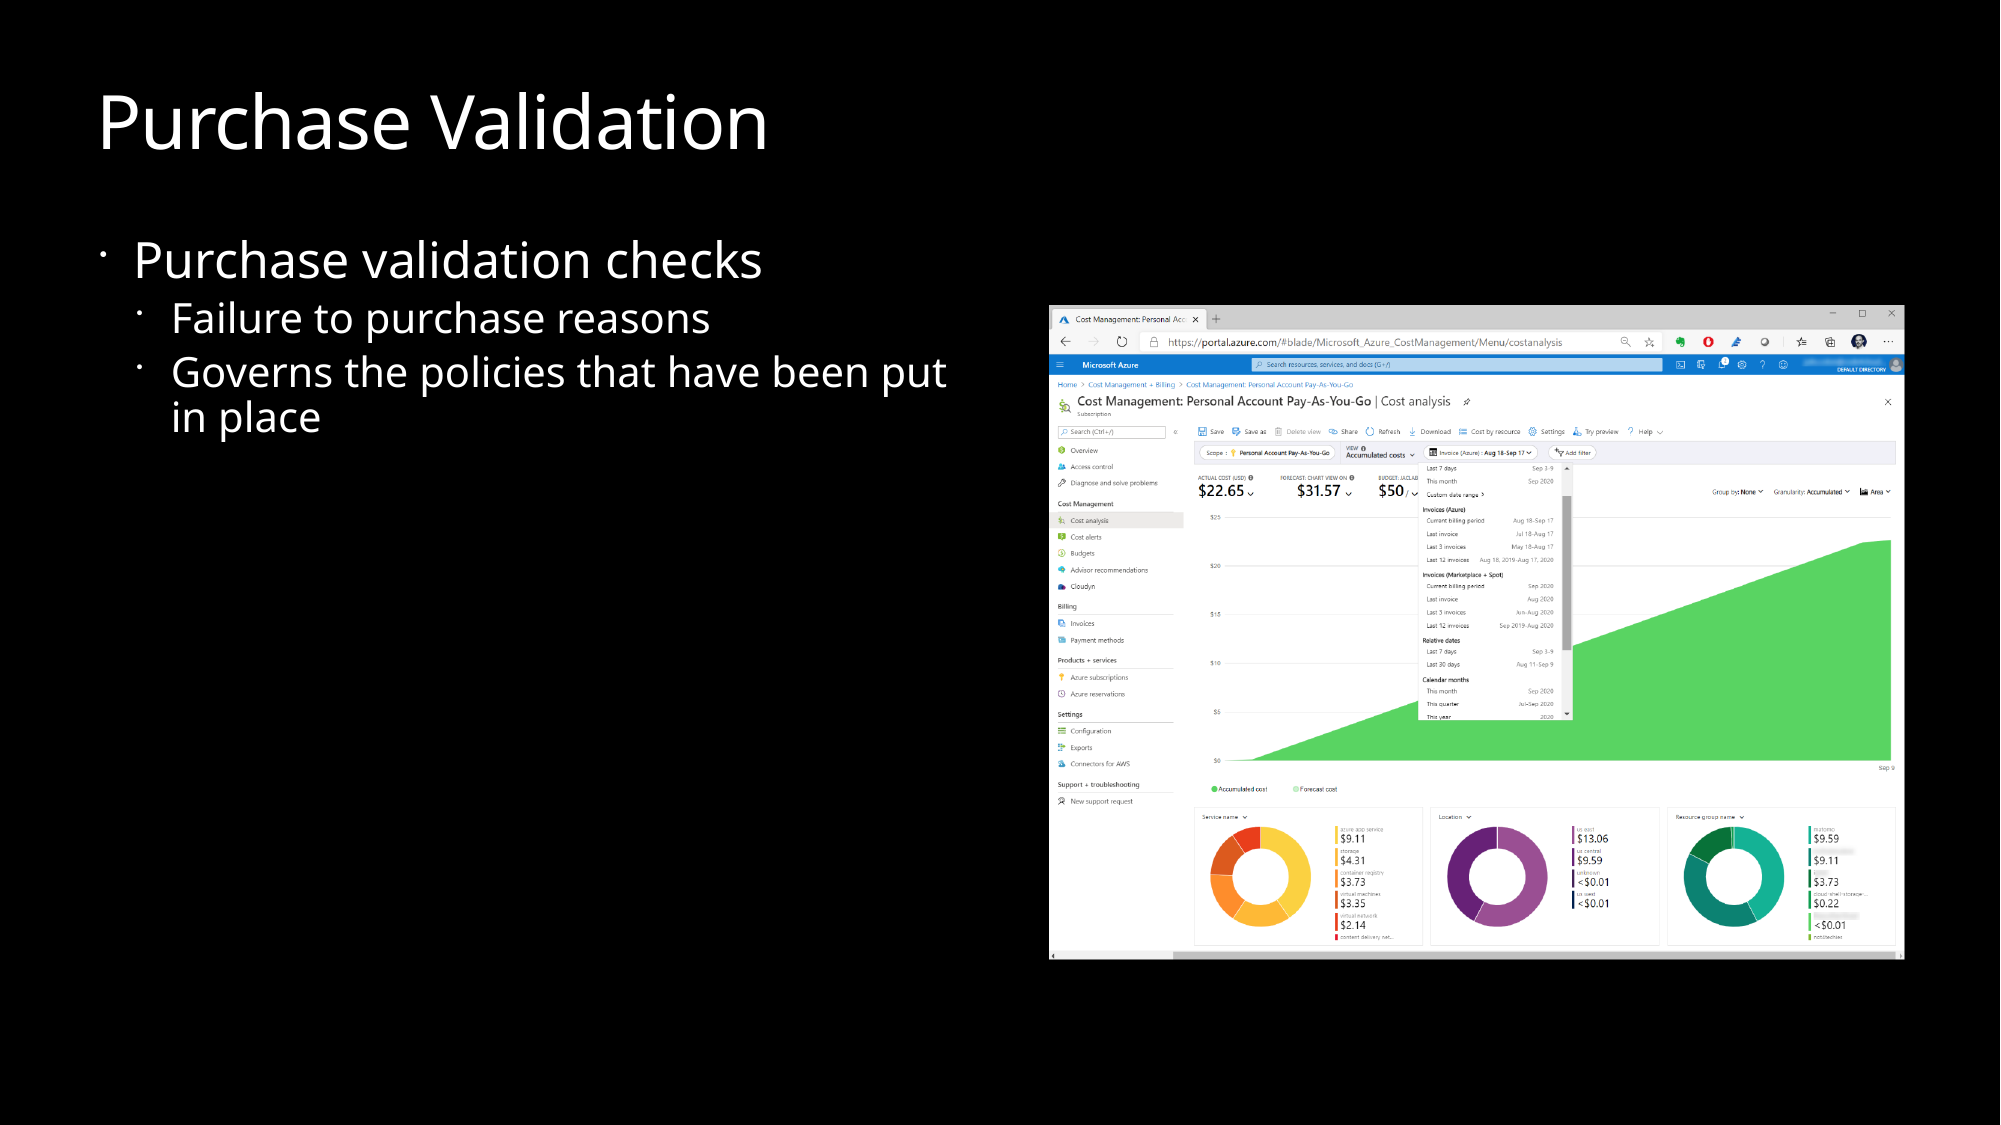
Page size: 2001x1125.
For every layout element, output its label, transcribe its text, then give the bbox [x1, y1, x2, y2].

picture [1047, 304, 1905, 960]
list Purchase validation checks Failure to purchase reasons Governs the policies that have been put in place [95, 235, 951, 1029]
title Purchase Validation [96, 75, 1904, 166]
